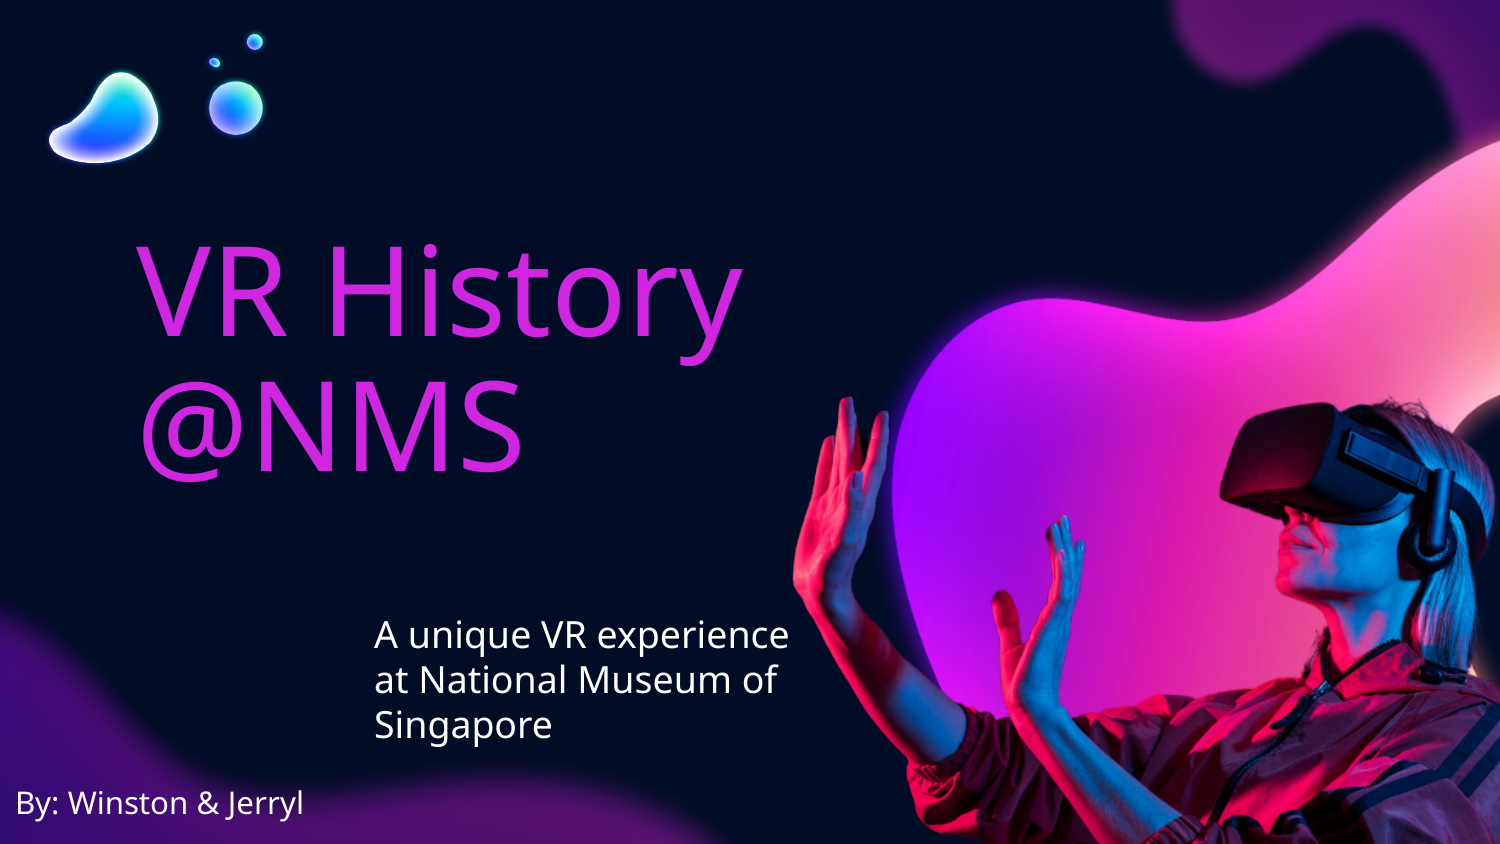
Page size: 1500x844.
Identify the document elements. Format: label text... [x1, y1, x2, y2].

title VR History @NMS [121, 165, 837, 562]
subtitle By: Winston & Jerryl [0, 760, 360, 844]
picture [27, 15, 330, 190]
subtitle A unique VR experience at National Museum of Singapore [359, 636, 822, 720]
picture [0, 0, 1500, 844]
